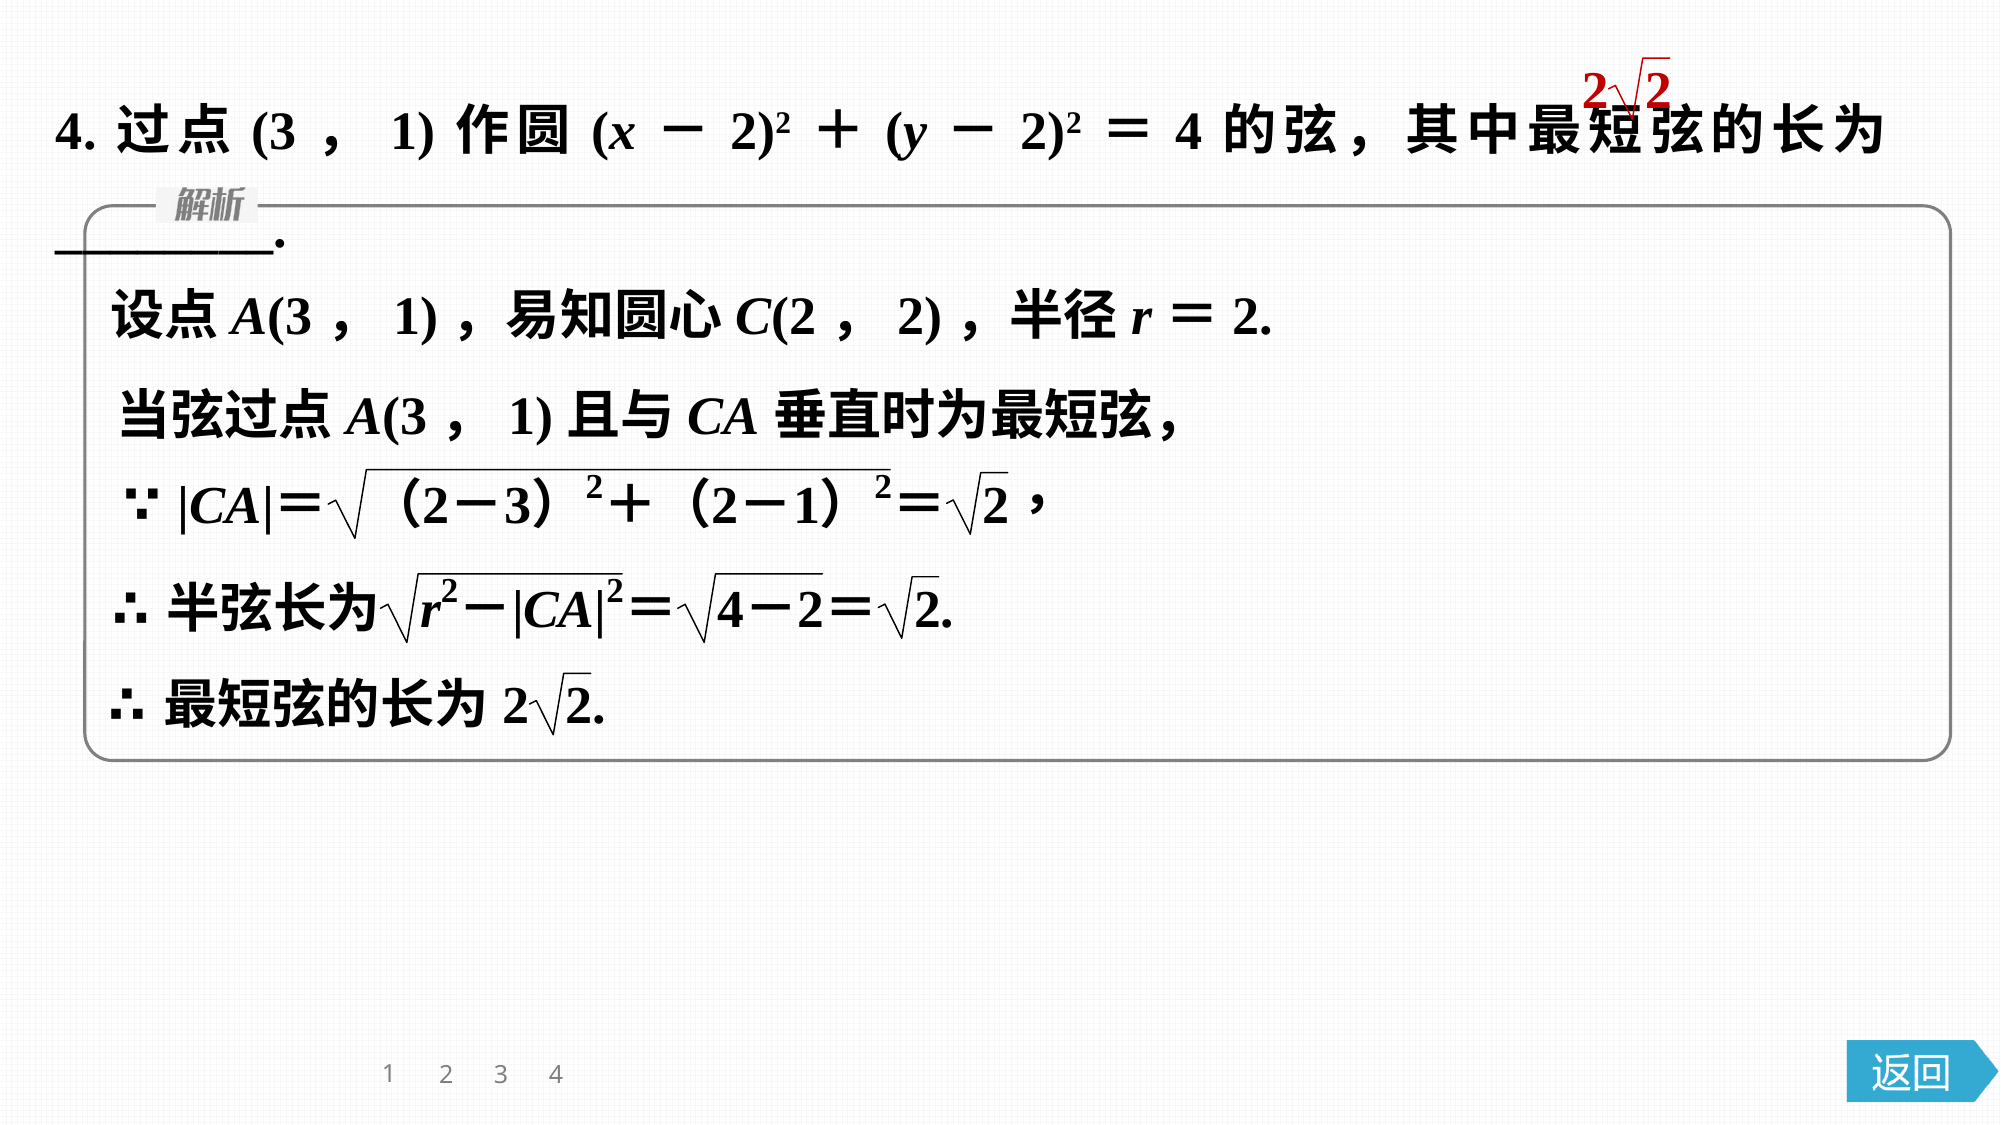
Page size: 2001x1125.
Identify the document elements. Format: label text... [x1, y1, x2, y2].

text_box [112, 558, 1971, 655]
text_box 4.过点(3，1)作圆(x－2)2＋(y－2)2＝4的弦，其中最短弦的长为________. [41, 55, 1916, 266]
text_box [84, 187, 1951, 761]
picture [1843, 1037, 2000, 1104]
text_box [123, 454, 2000, 551]
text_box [108, 656, 1993, 753]
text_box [1581, 39, 1742, 136]
